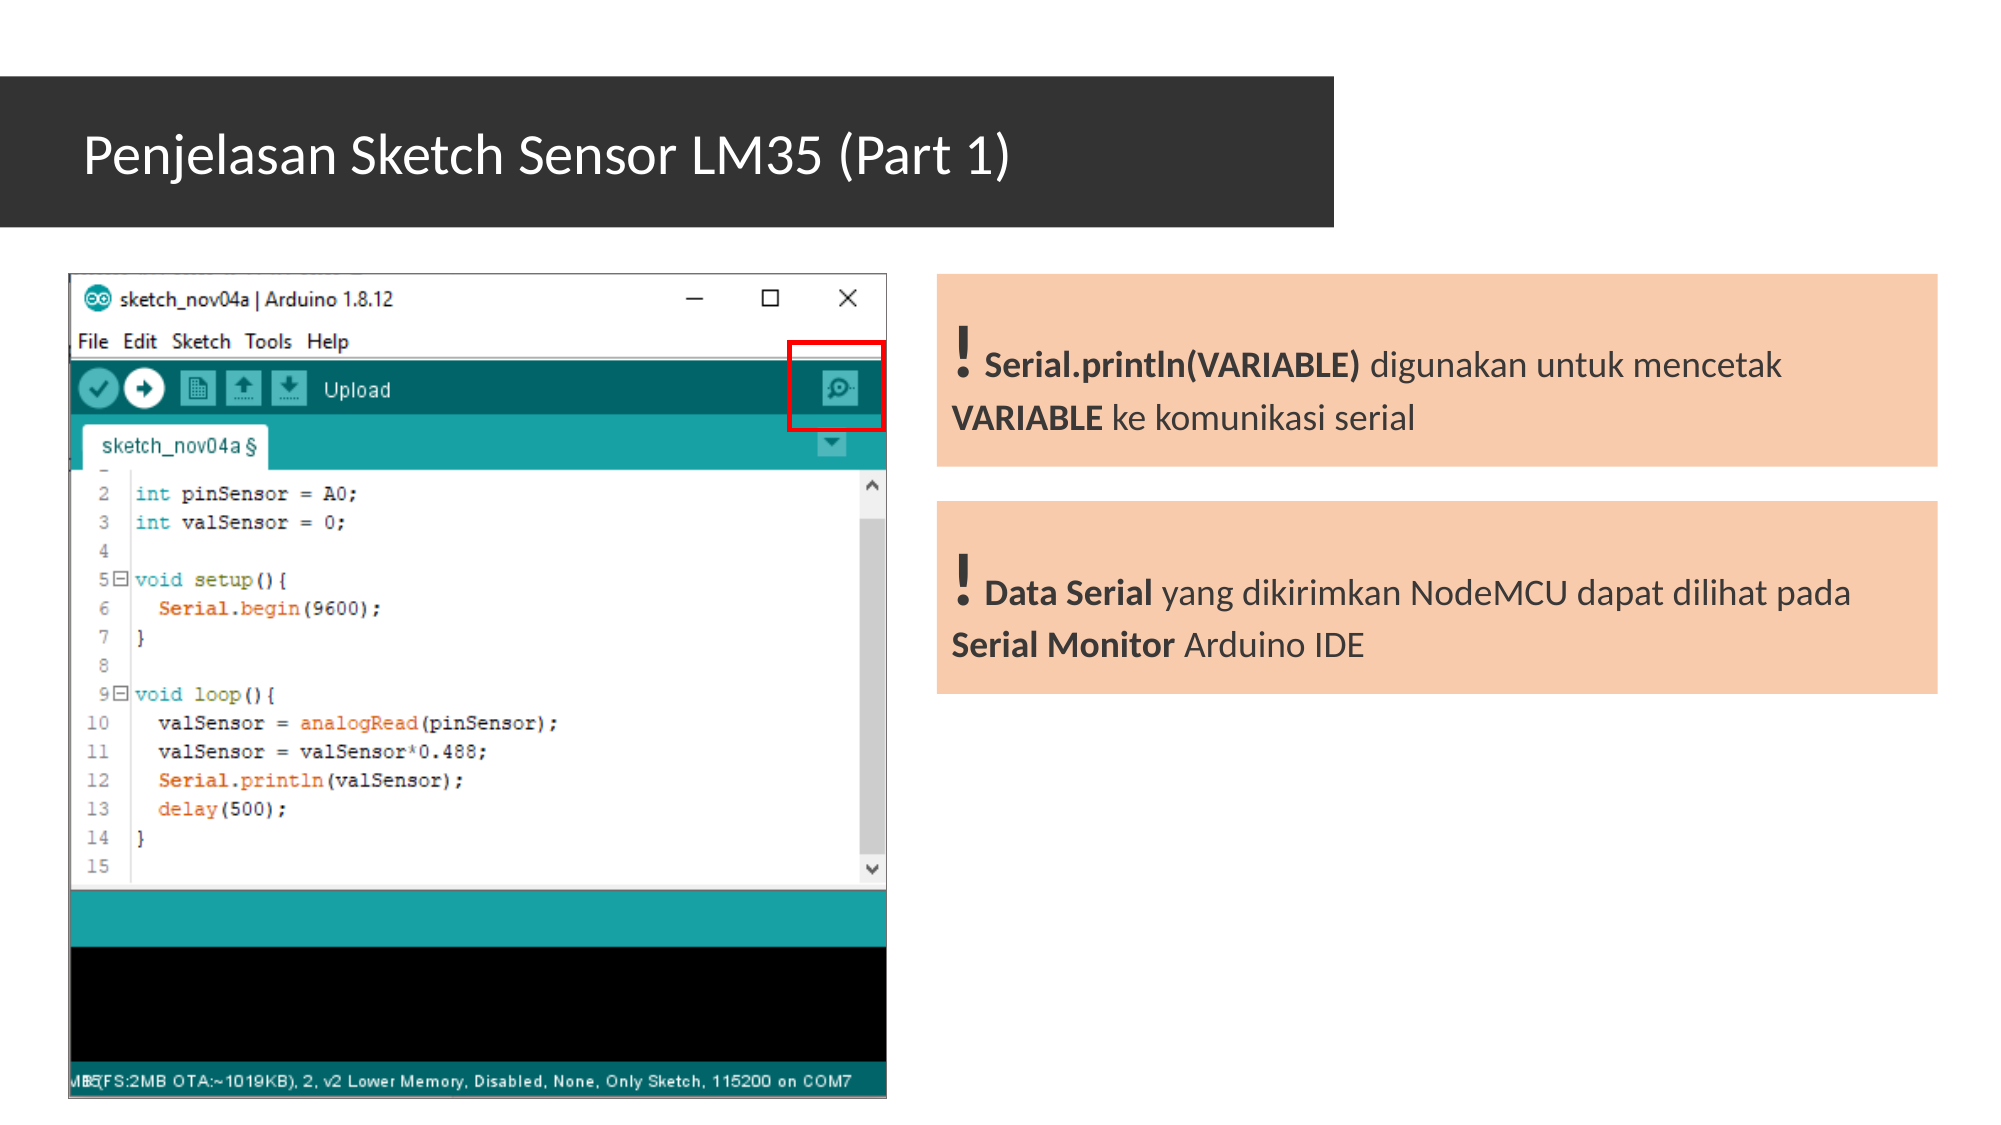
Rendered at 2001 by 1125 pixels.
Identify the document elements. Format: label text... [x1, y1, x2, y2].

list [68, 273, 887, 1099]
text_box ! Data Serial yang dikirimkan NodeMCU dapat dilihat pada Serial Monitor Arduino IDE [936, 500, 1939, 695]
text_box ! Serial.println(VARIABLE) digunakan untuk mencetak VARIABLE ke komunikasi serial [936, 273, 1939, 468]
text_box [0, 75, 1335, 228]
text_box Penjelasan Sketch Sensor LM35 (Part 1) [68, 109, 1028, 194]
